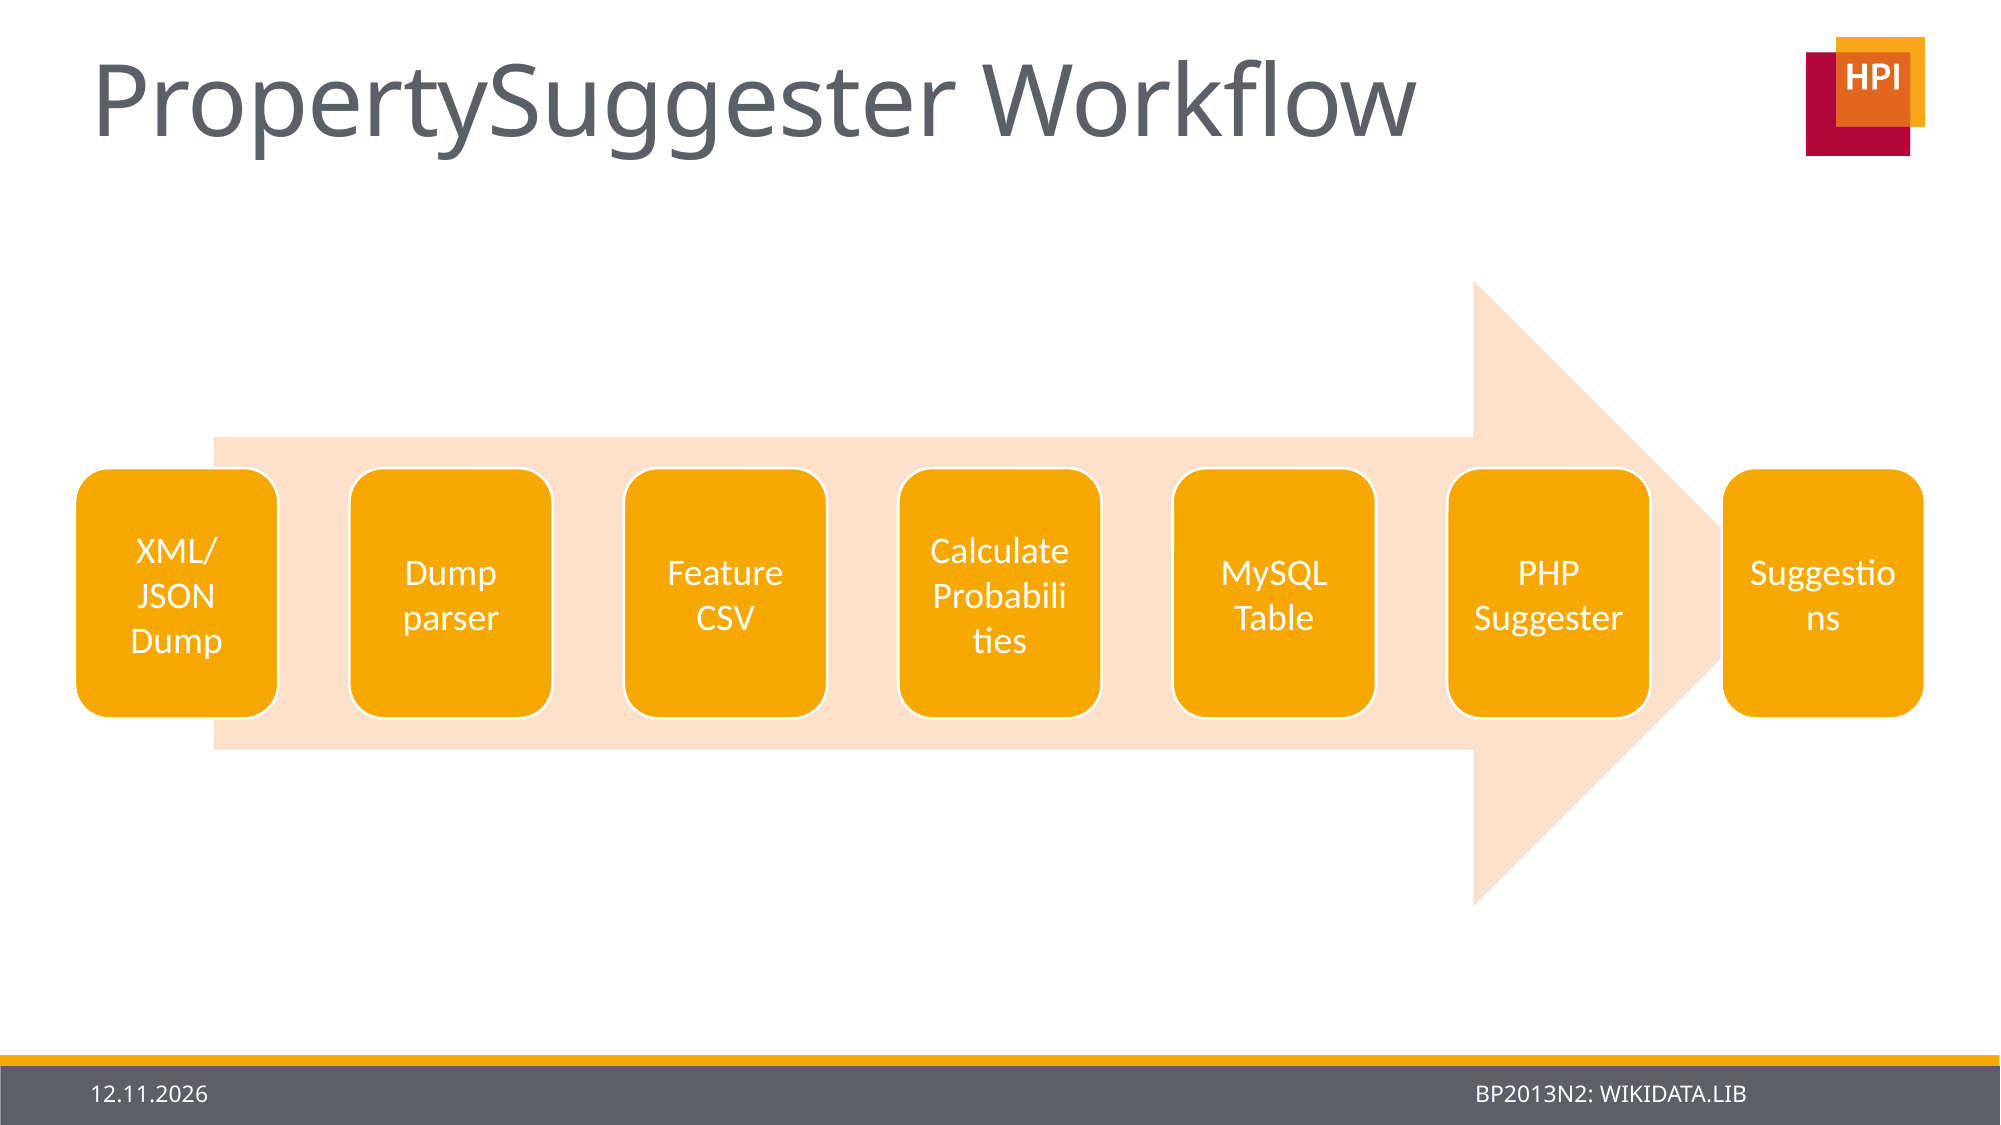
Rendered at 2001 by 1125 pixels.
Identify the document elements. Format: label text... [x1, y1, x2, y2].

picture [1806, 37, 1925, 156]
title PropertySuggester Workflow [75, 0, 1732, 165]
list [74, 279, 1926, 907]
footer BP2013N2: WIKIDATA.LIB [238, 1065, 1763, 1125]
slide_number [75, 1065, 233, 1125]
